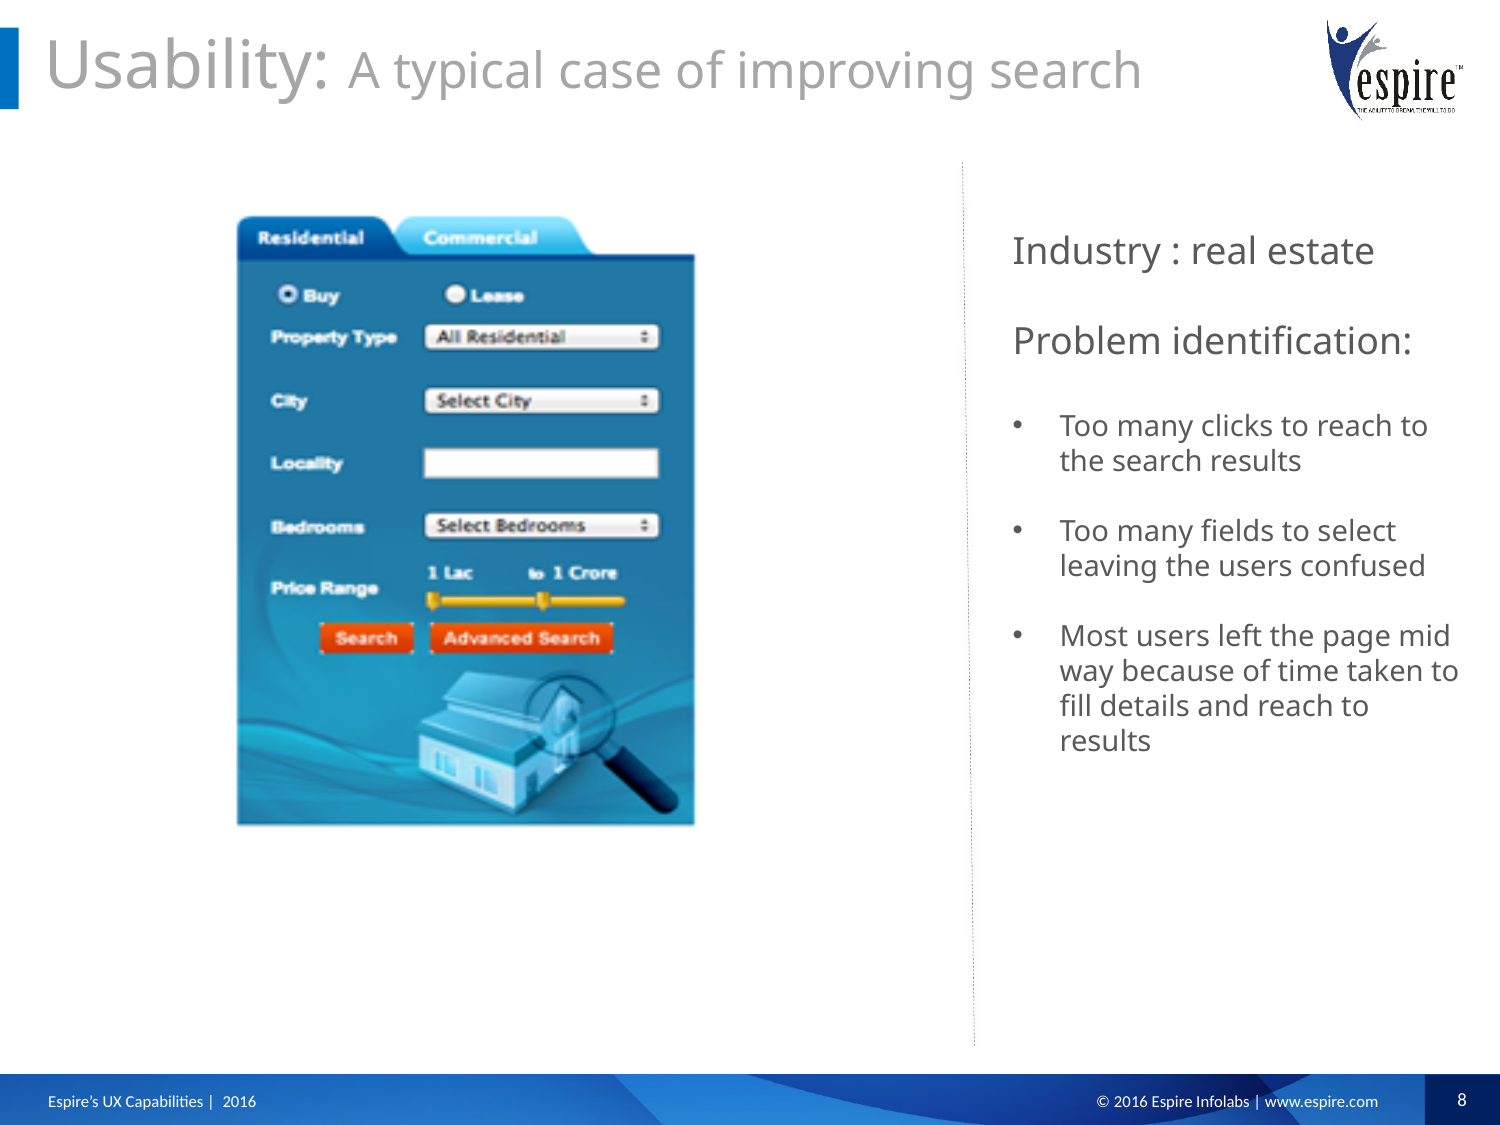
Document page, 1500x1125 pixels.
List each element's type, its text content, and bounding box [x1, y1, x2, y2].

text_box Industry : real estate Problem identification: Too many clicks to reach to the search results Too many fields to select leaving the users confused Most users left the page mid way because of time taken to fill details and reach to results [998, 219, 1483, 884]
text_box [962, 161, 975, 1047]
footer Espire’s UX Capabilities | 2016 [33, 1081, 927, 1120]
slide_number 8 [1434, 1081, 1491, 1117]
picture [1327, 16, 1463, 121]
title Usability: A typical case of improving search [29, 21, 1166, 102]
picture [207, 202, 715, 845]
picture [0, 1074, 1424, 1125]
